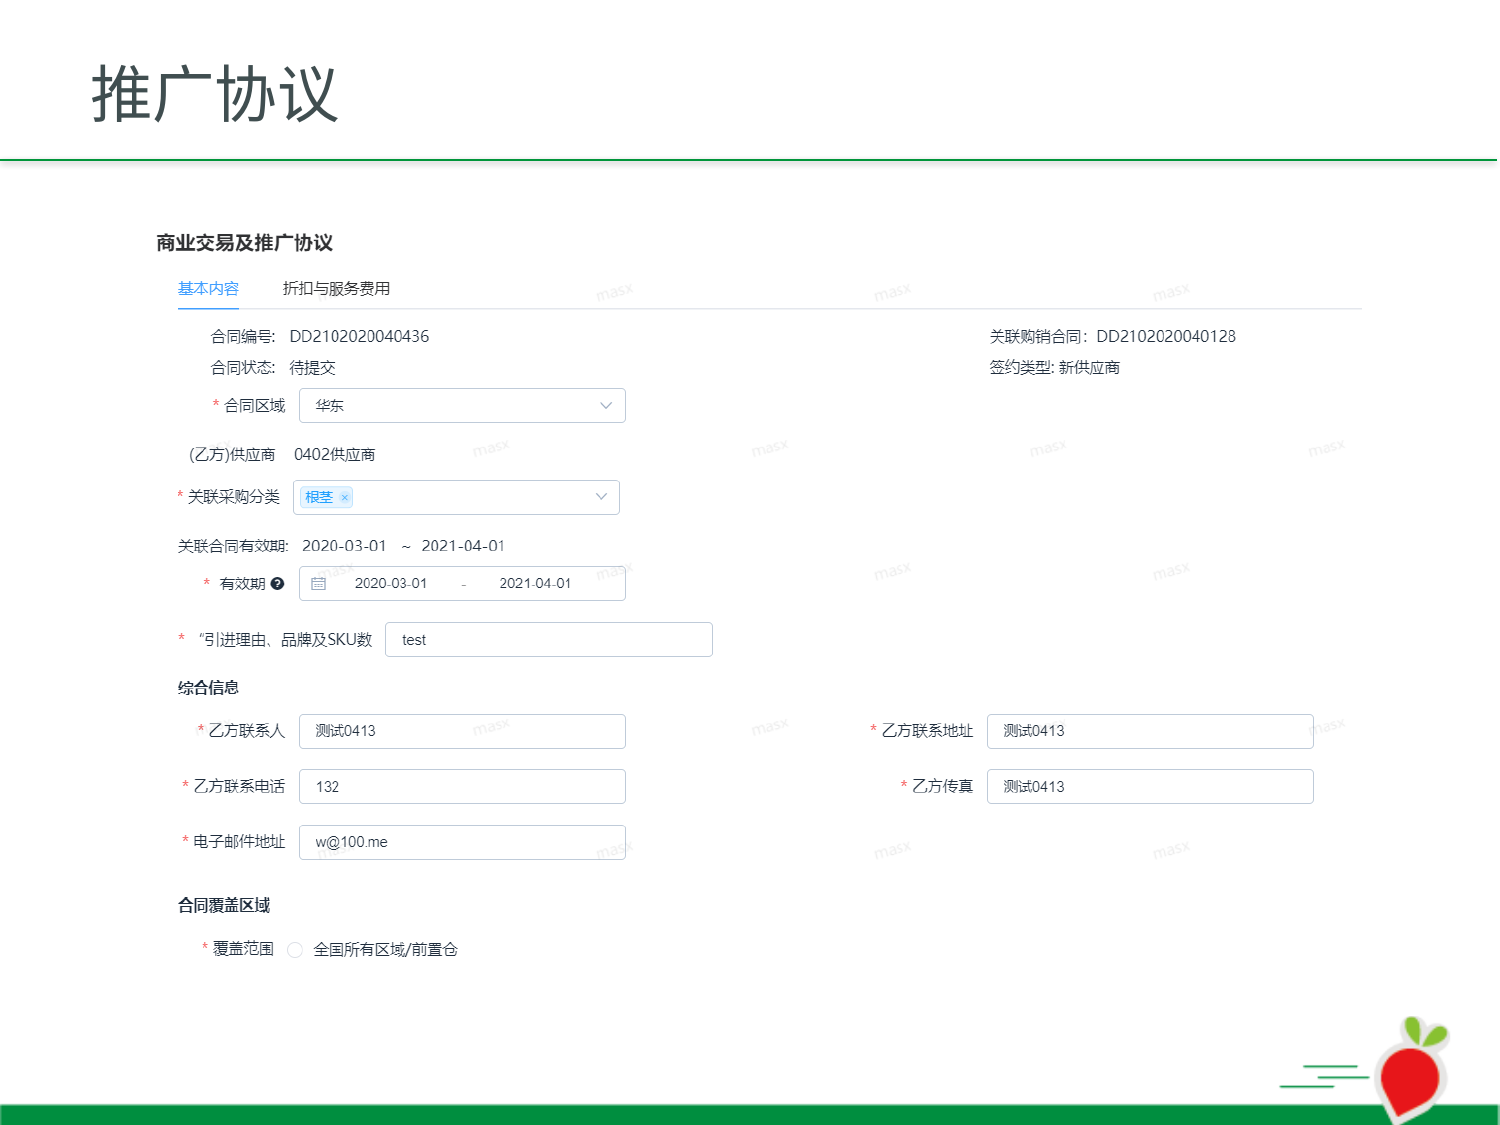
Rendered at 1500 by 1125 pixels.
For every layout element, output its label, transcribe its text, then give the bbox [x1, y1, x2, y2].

picture [0, 1016, 1500, 1125]
title 推广协议 [75, 41, 1054, 143]
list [137, 206, 1363, 965]
